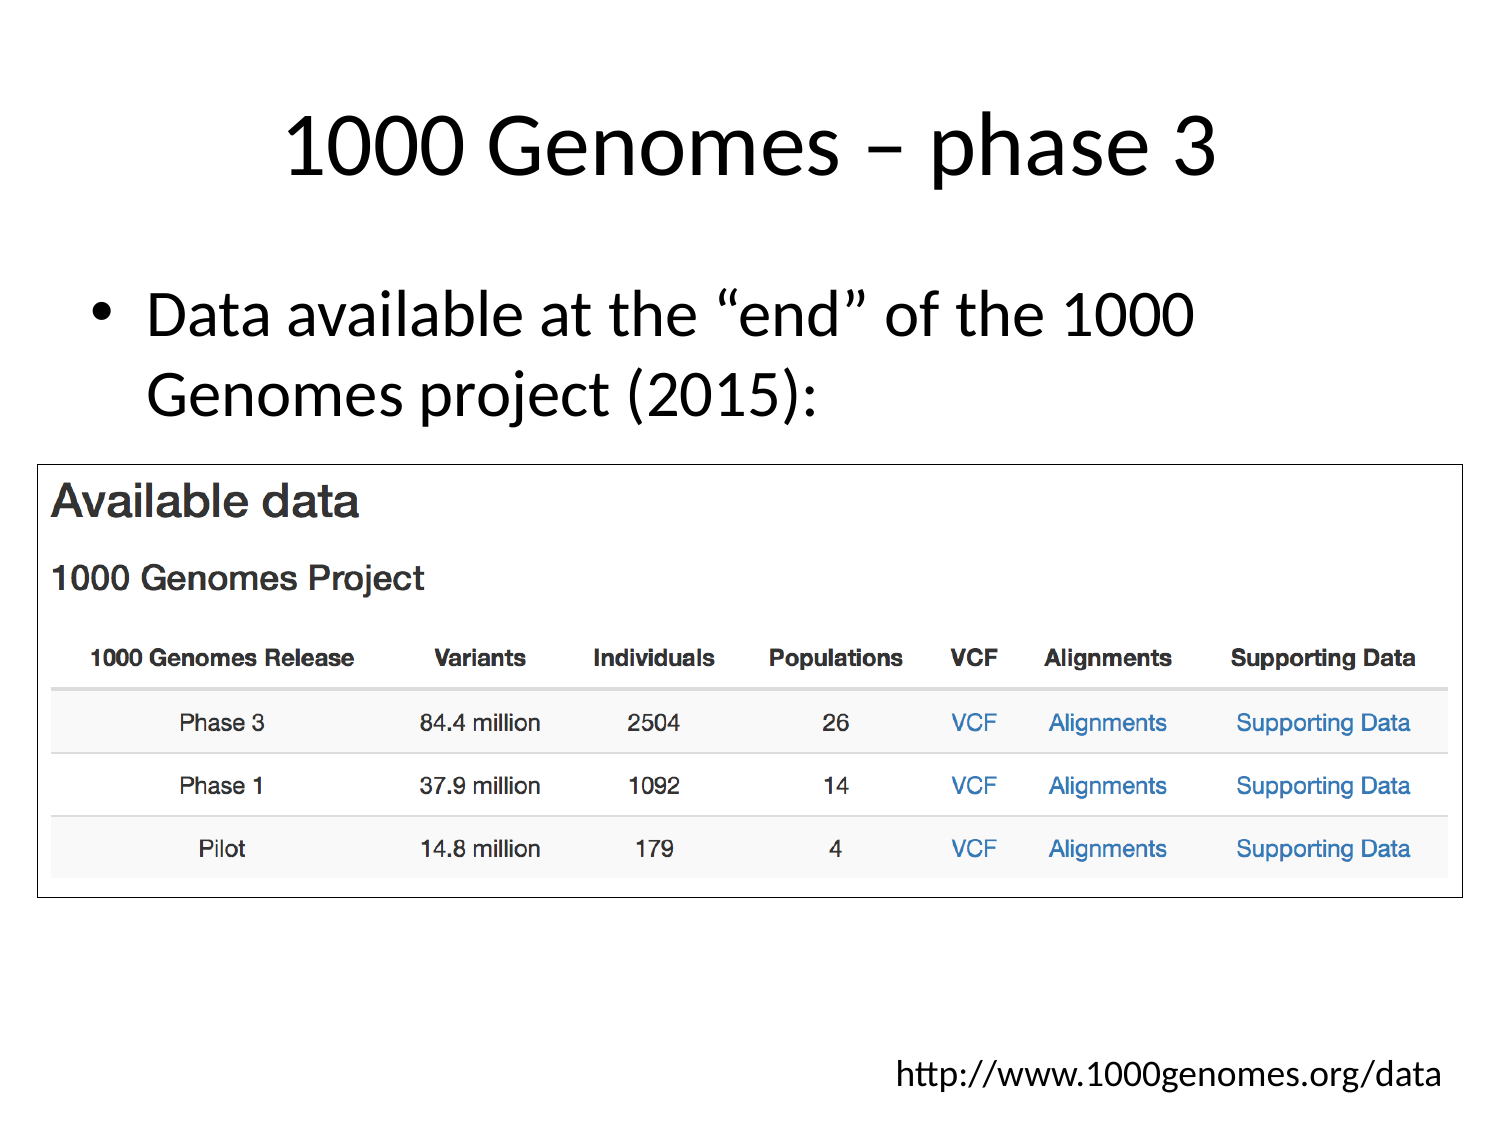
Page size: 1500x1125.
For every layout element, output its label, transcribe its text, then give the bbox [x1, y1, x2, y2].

list Data available at the “end” of the 1000 Genomes project (2015): [75, 262, 1425, 463]
title 1000 Genomes – phase 3 [75, 45, 1425, 233]
picture [36, 464, 1463, 898]
text_box http://www.1000genomes.org/data [880, 1042, 1458, 1102]
